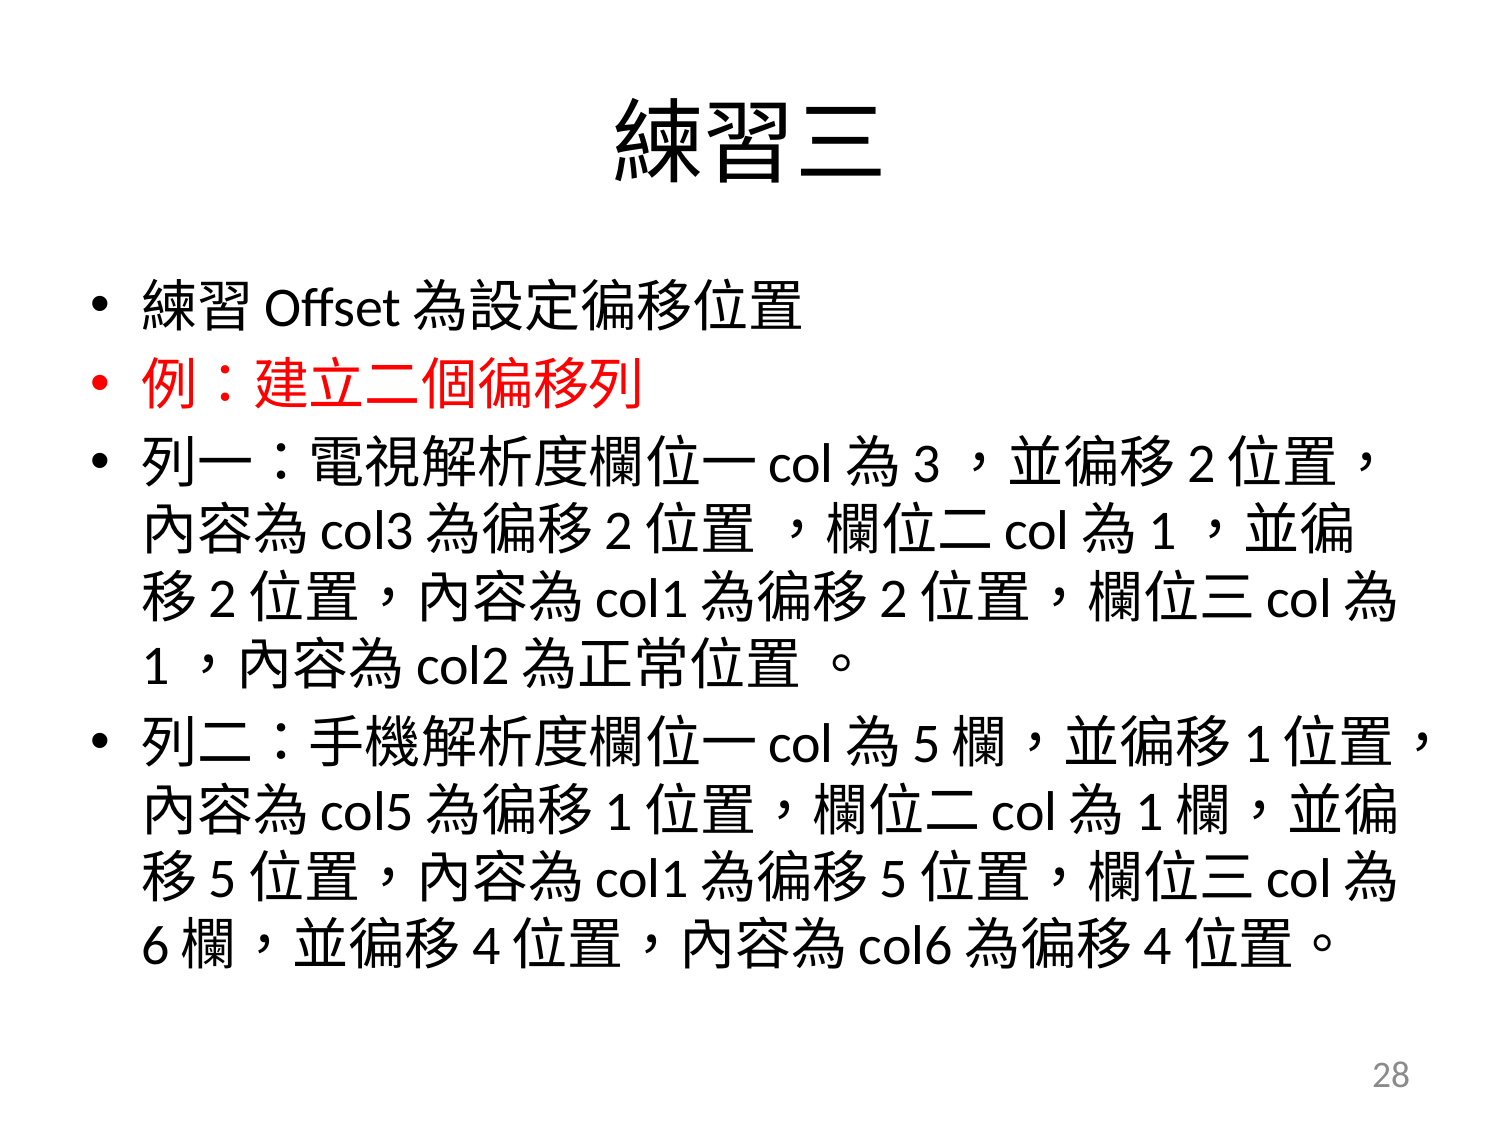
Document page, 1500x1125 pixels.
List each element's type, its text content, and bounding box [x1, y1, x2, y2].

slide_number 28 [1074, 1042, 1425, 1103]
title 練習三 [75, 45, 1425, 233]
list 練習Offset為設定徧移位置 例：建立二個徧移列 列一：電視解析度欄位一col為3，並徧移2位置，內容為col3為徧移2位置 ，欄位二col為1，並徧移2位置，內容為col1為徧移2位置，欄位三col為1，內容為col2為正常位置 。 列二：手機解析度欄位一col為5欄，並徧移1位置，內容為col5為徧移1位置，欄位二col為1欄，並徧移5位置，內容為col1為徧移5位置，欄位三col為6欄，並徧移4位置，內容為col6為徧移4位置。 [75, 262, 1425, 1005]
